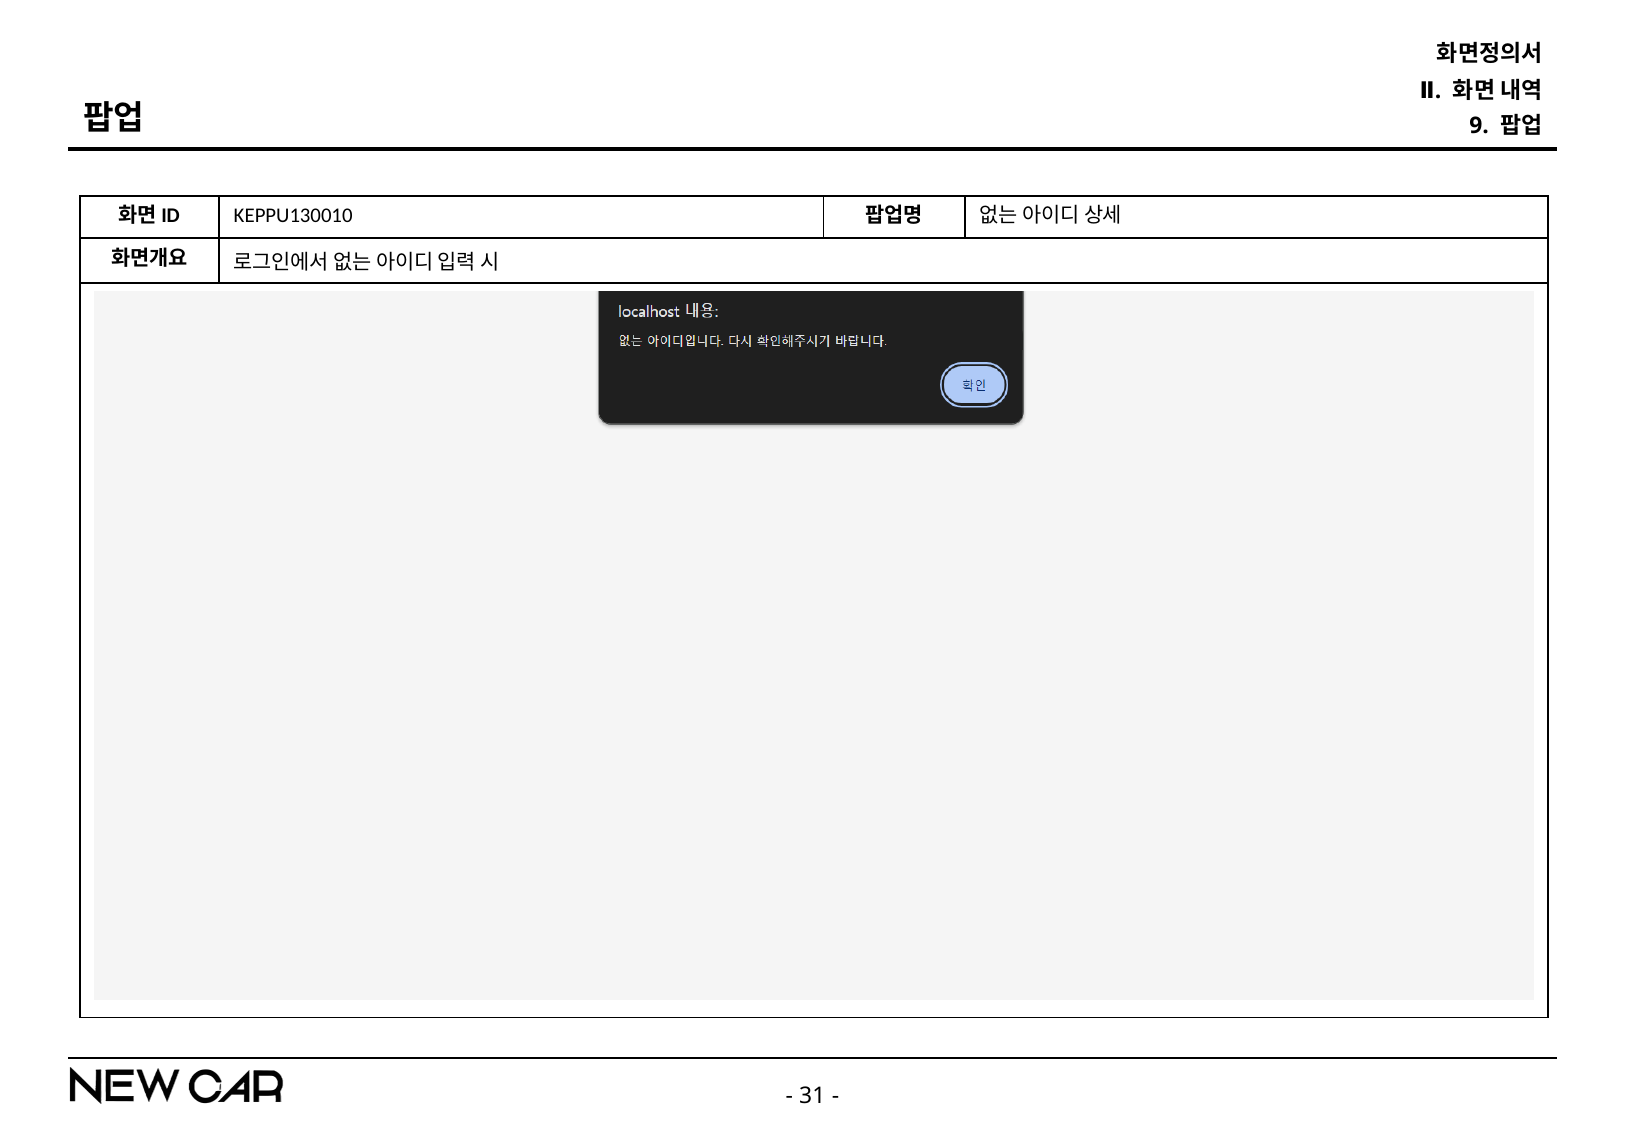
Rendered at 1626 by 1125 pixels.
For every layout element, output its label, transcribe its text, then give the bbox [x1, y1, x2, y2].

table_header 없는 아이디 상세 [966, 197, 1547, 237]
list 9. 팝업 [1097, 111, 1558, 141]
table_header 화면ID [81, 197, 218, 237]
list 화면정의서 [1097, 39, 1558, 69]
table_cell [81, 284, 1547, 1017]
table_cell 로그인에서 없는 아이디 입력 시 [220, 239, 1547, 282]
table_cell 화면개요 [81, 239, 218, 282]
picture [93, 291, 1534, 1001]
table_header KEPPU130010 [220, 197, 823, 237]
list 팝업 [68, 93, 1084, 141]
picture [68, 1066, 284, 1106]
table_header 팝업명 [824, 197, 964, 237]
list Ⅱ. 화면 내역 [1097, 76, 1558, 106]
